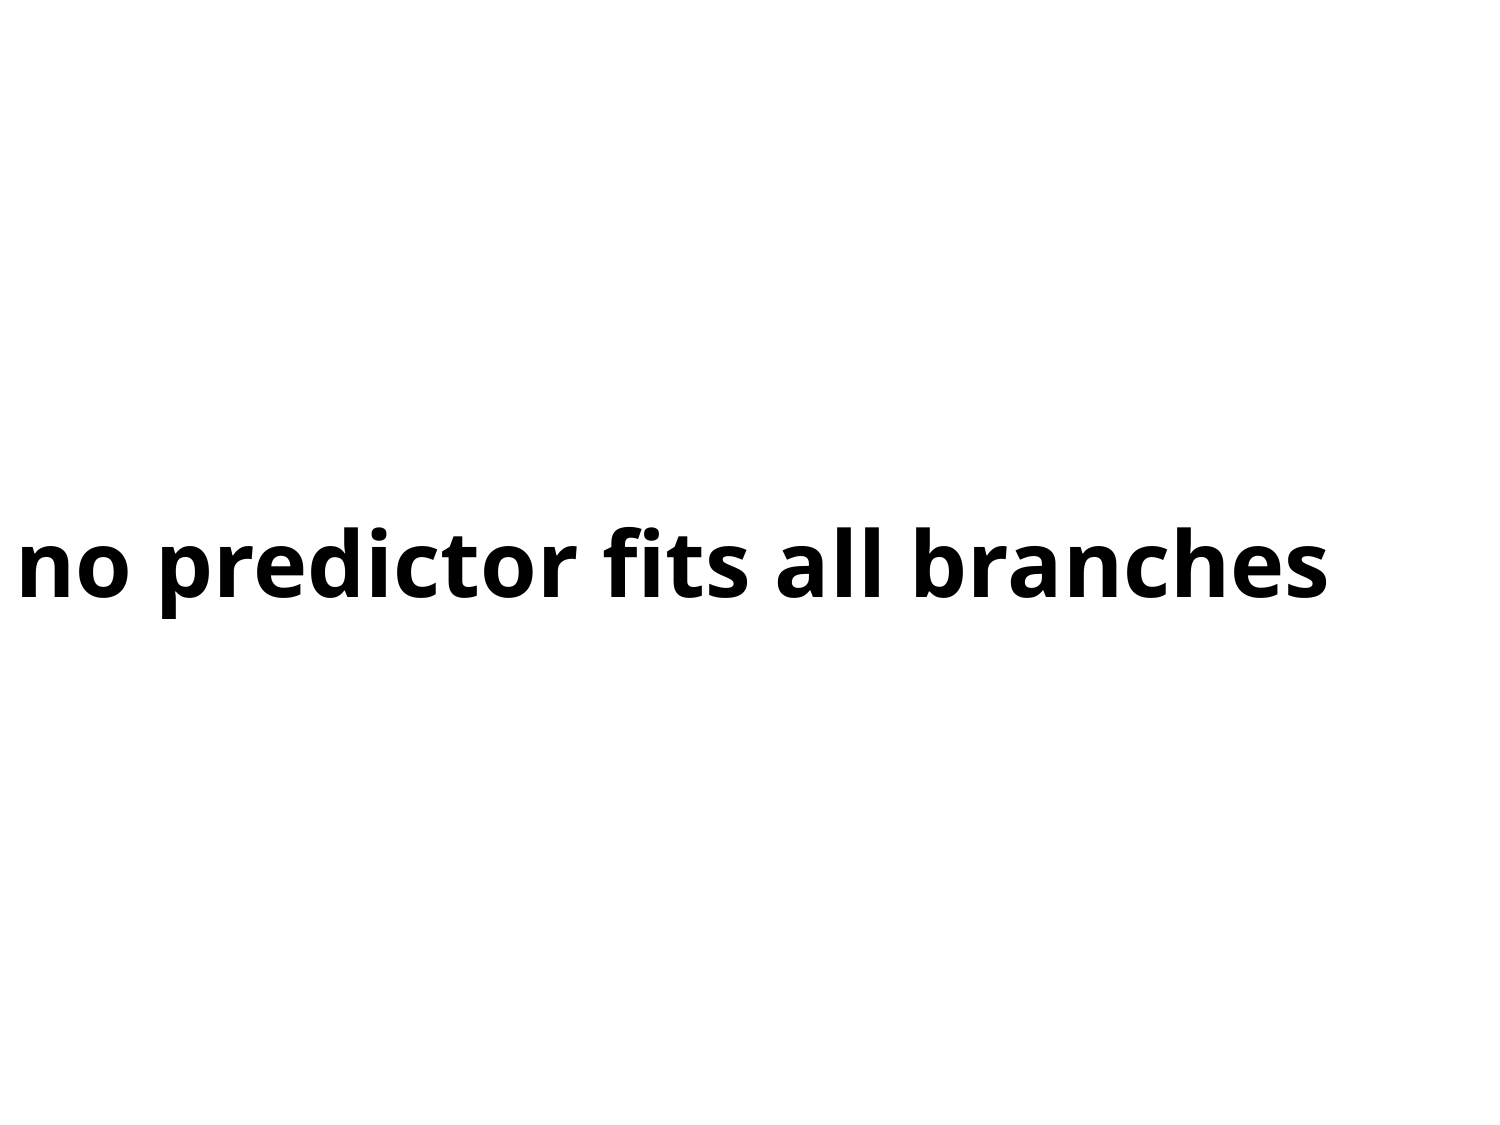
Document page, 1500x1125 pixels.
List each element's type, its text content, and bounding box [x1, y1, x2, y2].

title no predictor fits all branches [0, 349, 1500, 663]
